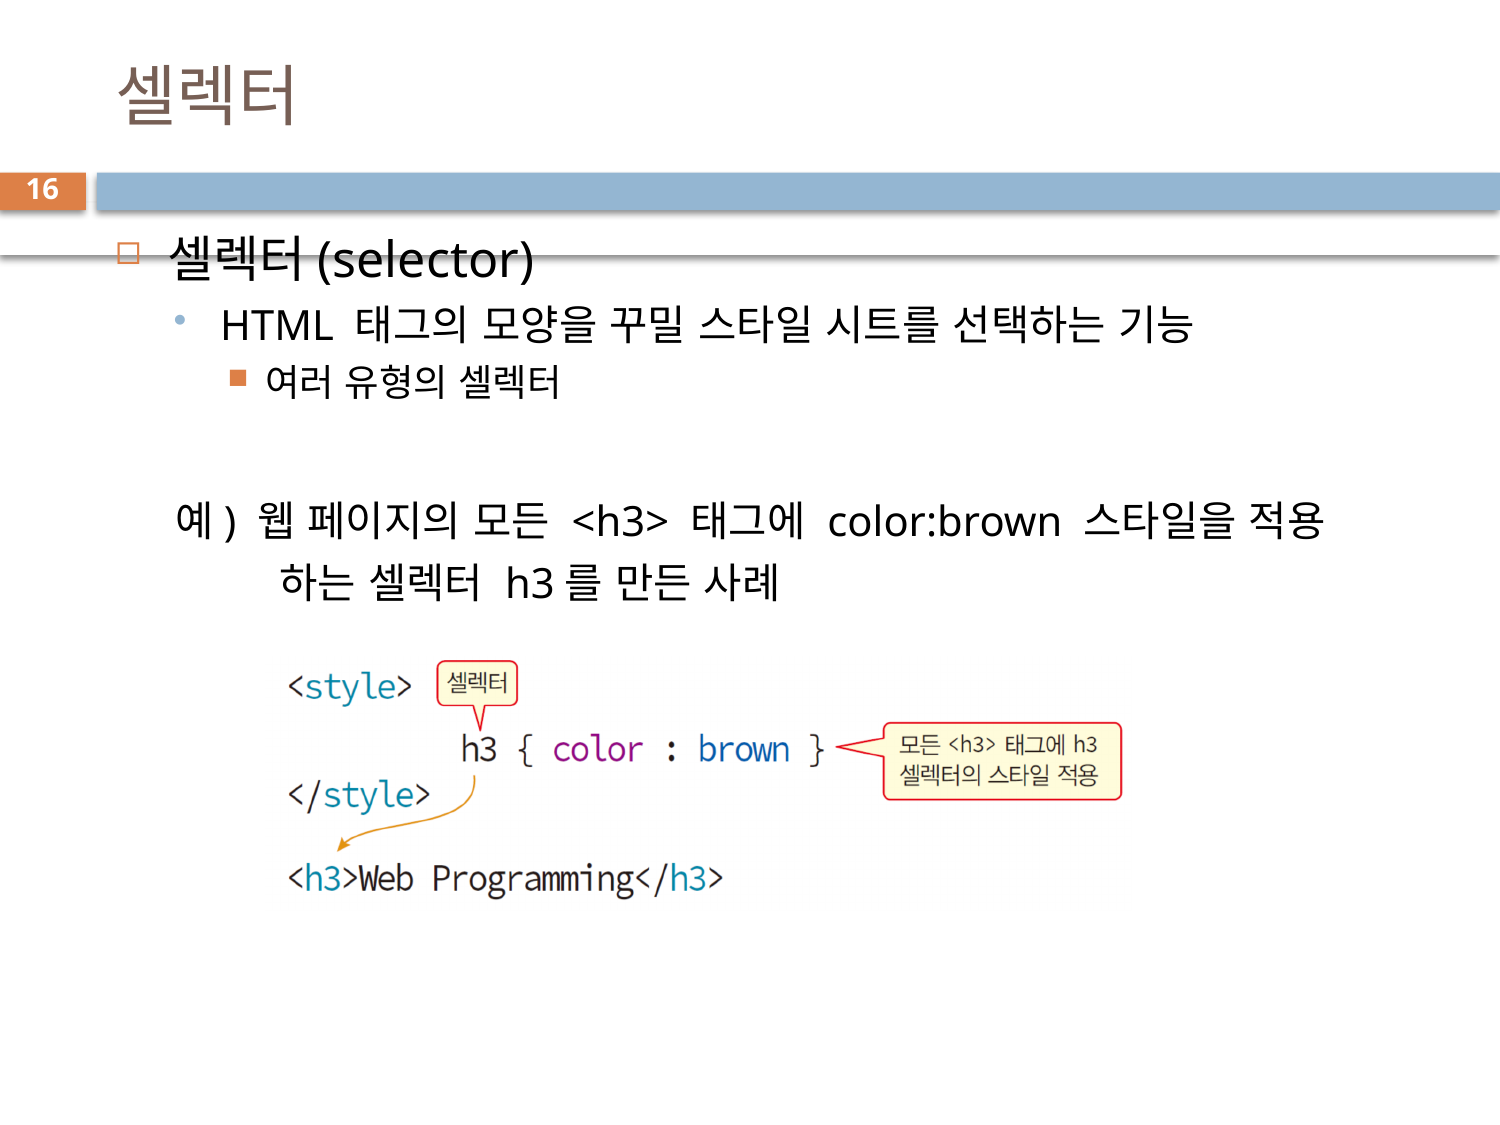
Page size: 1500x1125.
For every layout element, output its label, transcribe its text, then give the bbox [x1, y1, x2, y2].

picture [265, 656, 1132, 911]
slide_number 16 [0, 170, 87, 211]
title 셀렉터 [100, 37, 1438, 149]
list 셀렉터(selector) HTML 태그의 모양을 꾸밀 스타일 시트를 선택하는 기능 여러 유형의 셀렉터 예) 웹 페이지의 모든 <h3> 태그에 color:brown 스타일을 적용 하는 셀렉터 h3를 만든 사례 [100, 219, 1438, 1047]
